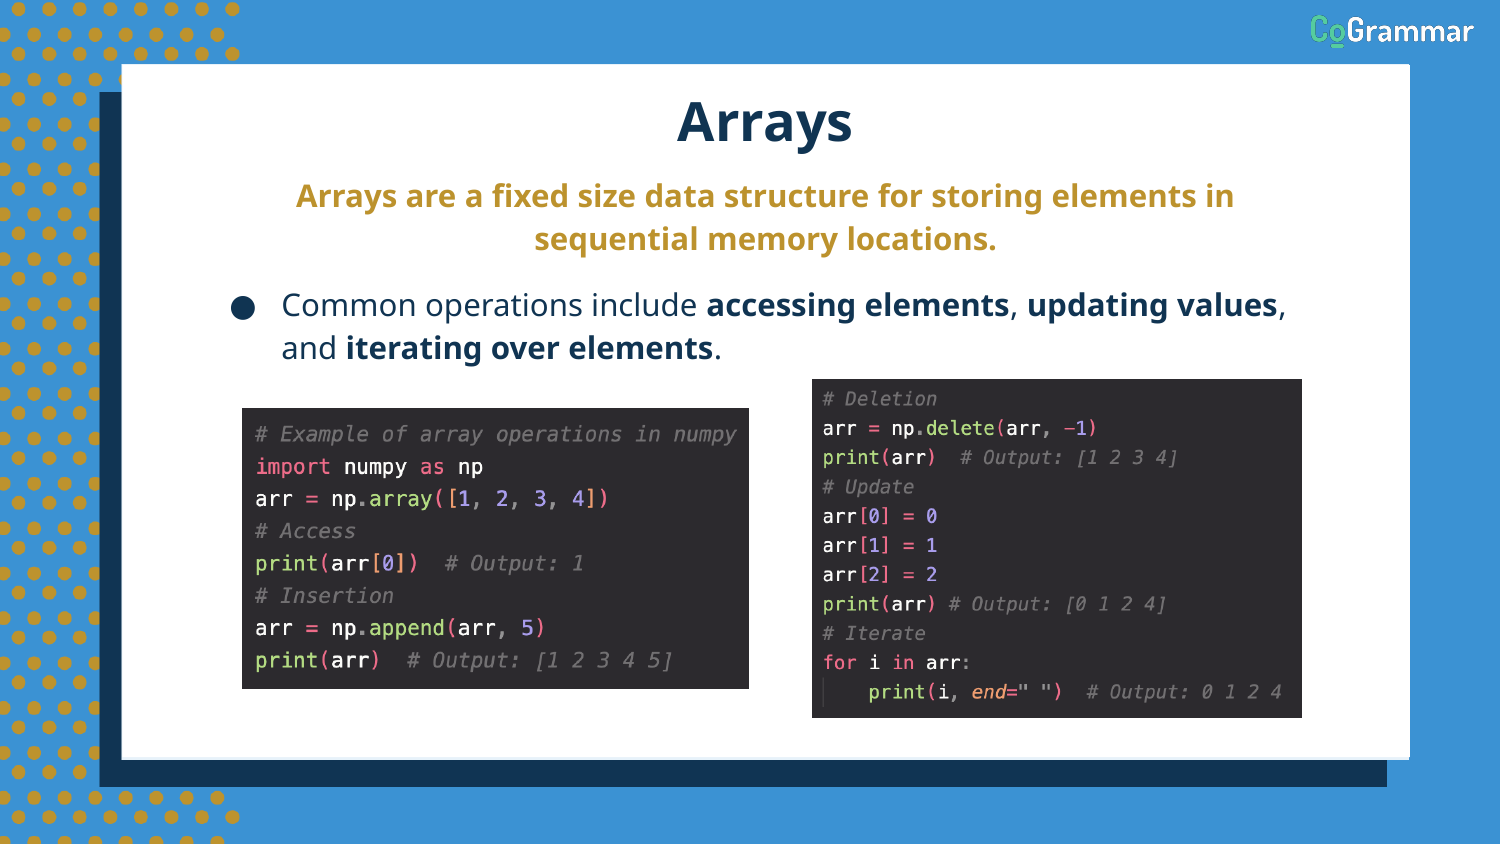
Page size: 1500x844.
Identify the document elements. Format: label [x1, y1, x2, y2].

text_box [0, 0, 1500, 844]
picture [812, 379, 1302, 718]
picture [242, 408, 750, 690]
picture [1310, 15, 1474, 48]
